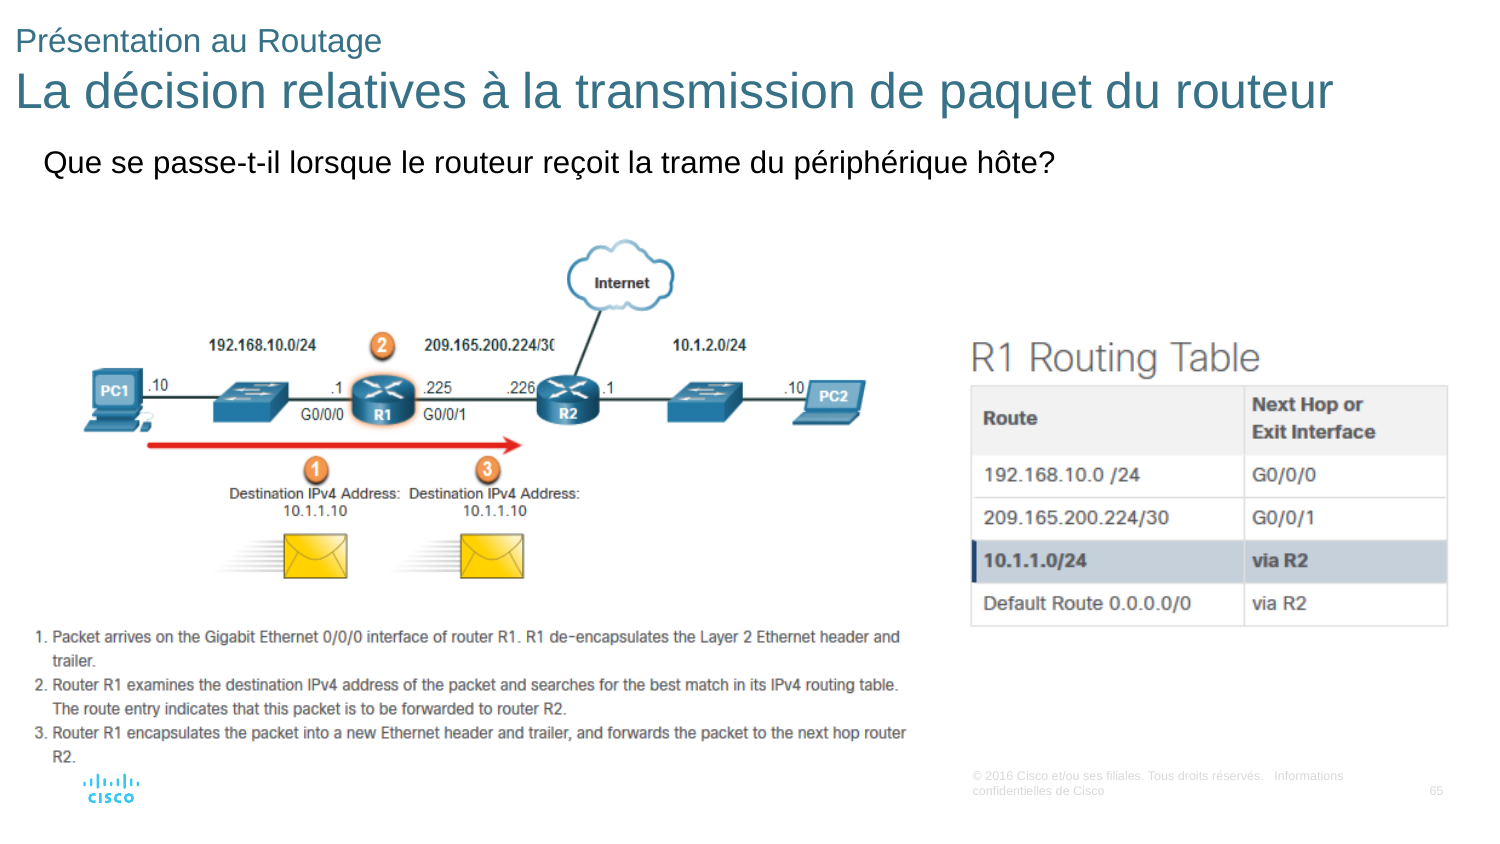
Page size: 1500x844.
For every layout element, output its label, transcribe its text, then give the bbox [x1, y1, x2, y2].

list Que se passe-t-il lorsque le routeur reçoit la trame du périphérique hôte? [28, 134, 1474, 224]
picture [28, 223, 921, 768]
picture [962, 341, 1453, 650]
title Présentation au Routage La décision relatives à la transmission de paquet du routeur [0, 6, 1500, 131]
